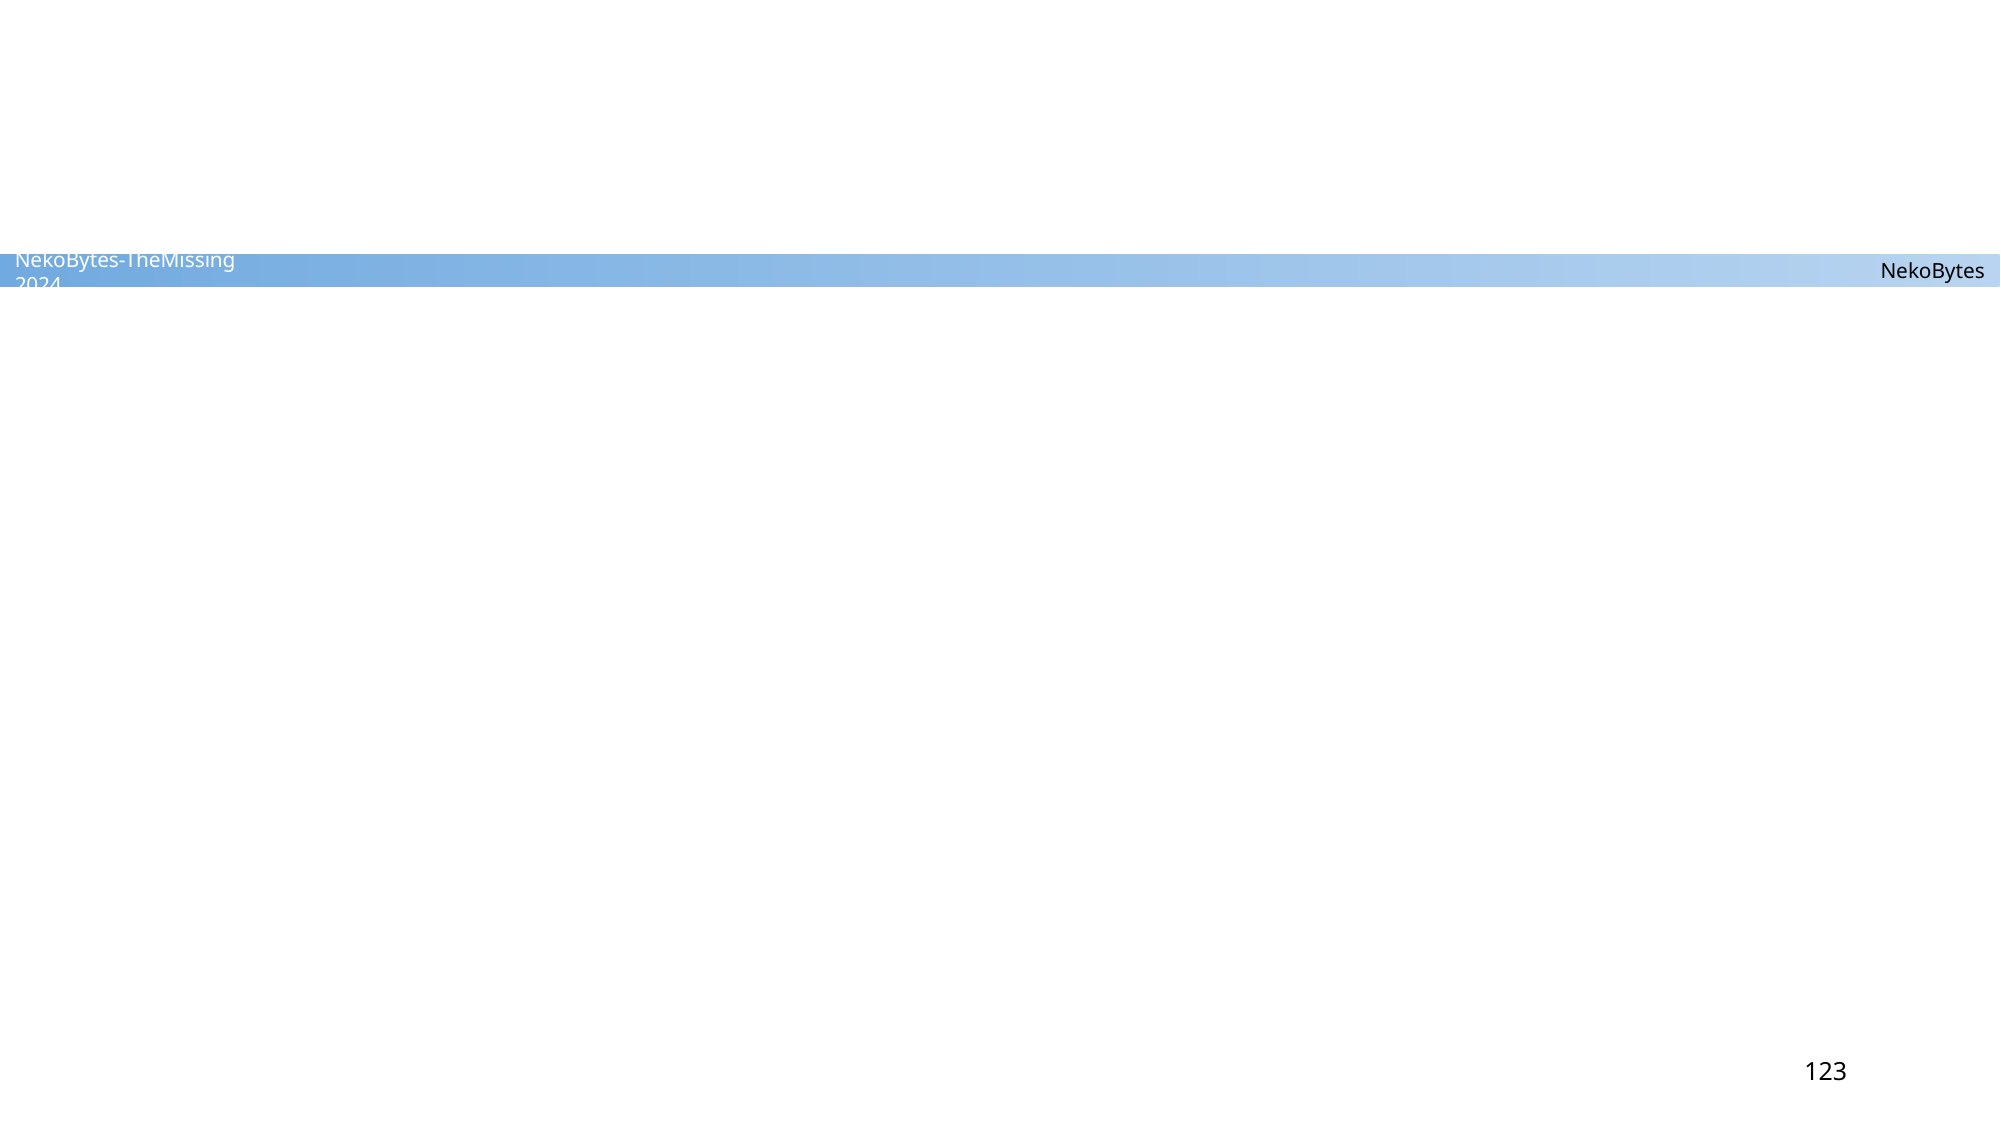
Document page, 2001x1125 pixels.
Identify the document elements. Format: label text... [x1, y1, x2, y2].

slide_number 123 [1412, 1042, 1863, 1103]
